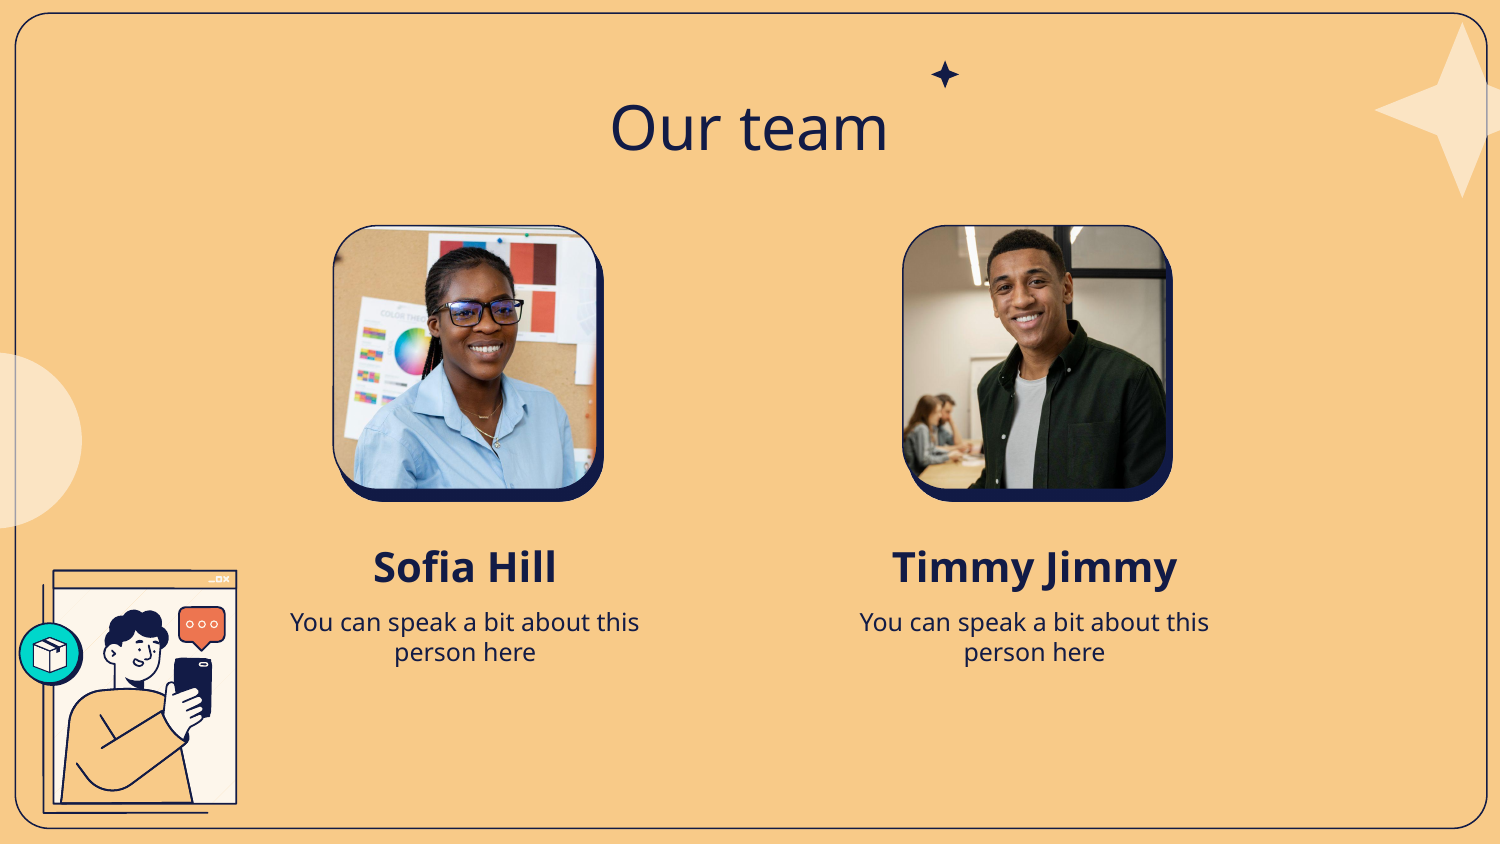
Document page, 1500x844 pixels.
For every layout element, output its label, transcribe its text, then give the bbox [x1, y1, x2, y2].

subtitle Timmy Jimmy [829, 512, 1241, 591]
picture [333, 225, 598, 490]
subtitle Sofia Hill [259, 512, 671, 591]
subtitle You can speak a bit about this person here [259, 591, 671, 686]
picture [902, 225, 1167, 490]
title Our team [118, 72, 1382, 167]
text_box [16, 569, 238, 815]
subtitle You can speak a bit about this person here [829, 591, 1241, 686]
